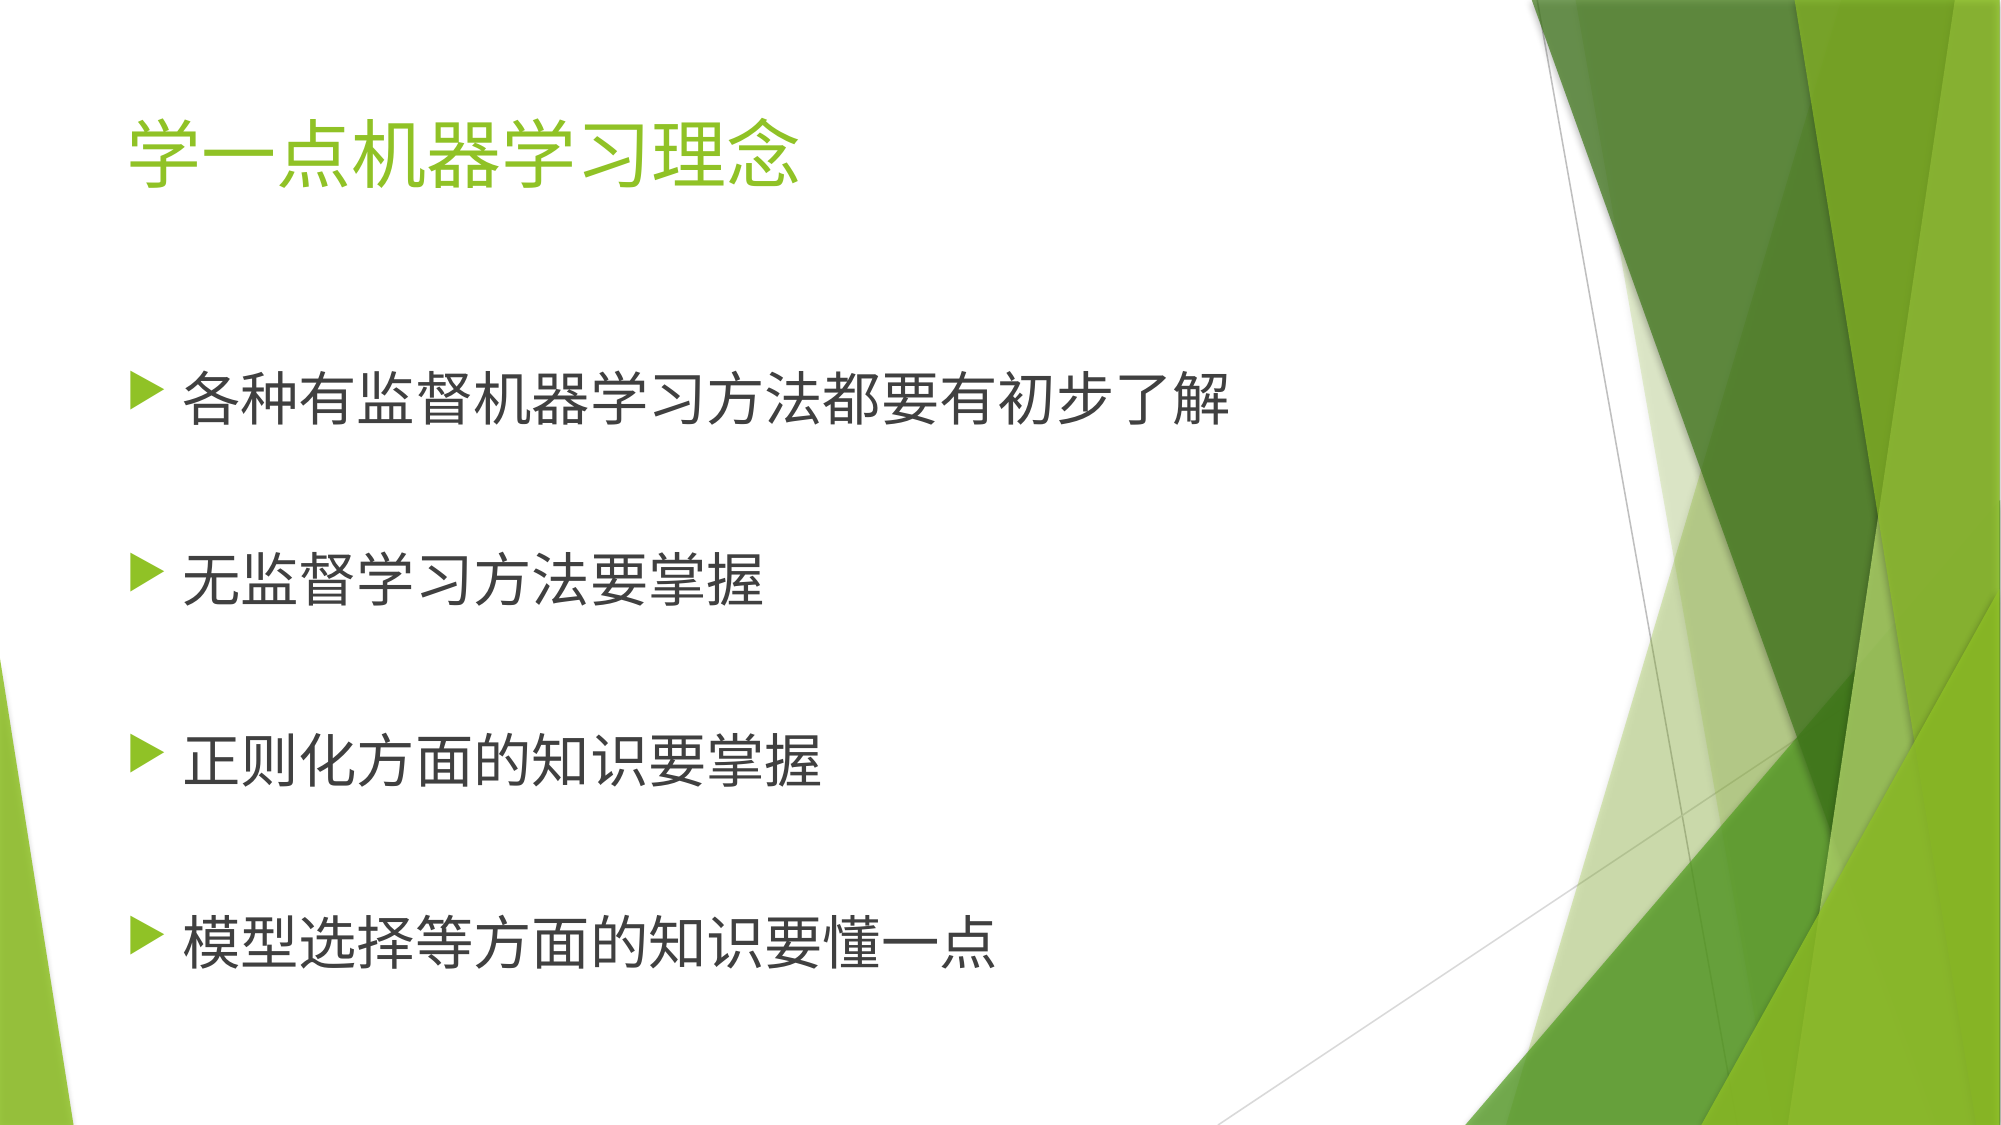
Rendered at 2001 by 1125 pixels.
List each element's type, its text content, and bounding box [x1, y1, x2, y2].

title 学一点机器学习理念 [111, 99, 1522, 317]
list 各种有监督机器学习方法都要有初步了解 无监督学习方法要掌握 正则化方面的知识要掌握 模型选择等方面的知识要懂一点 [111, 354, 1522, 992]
